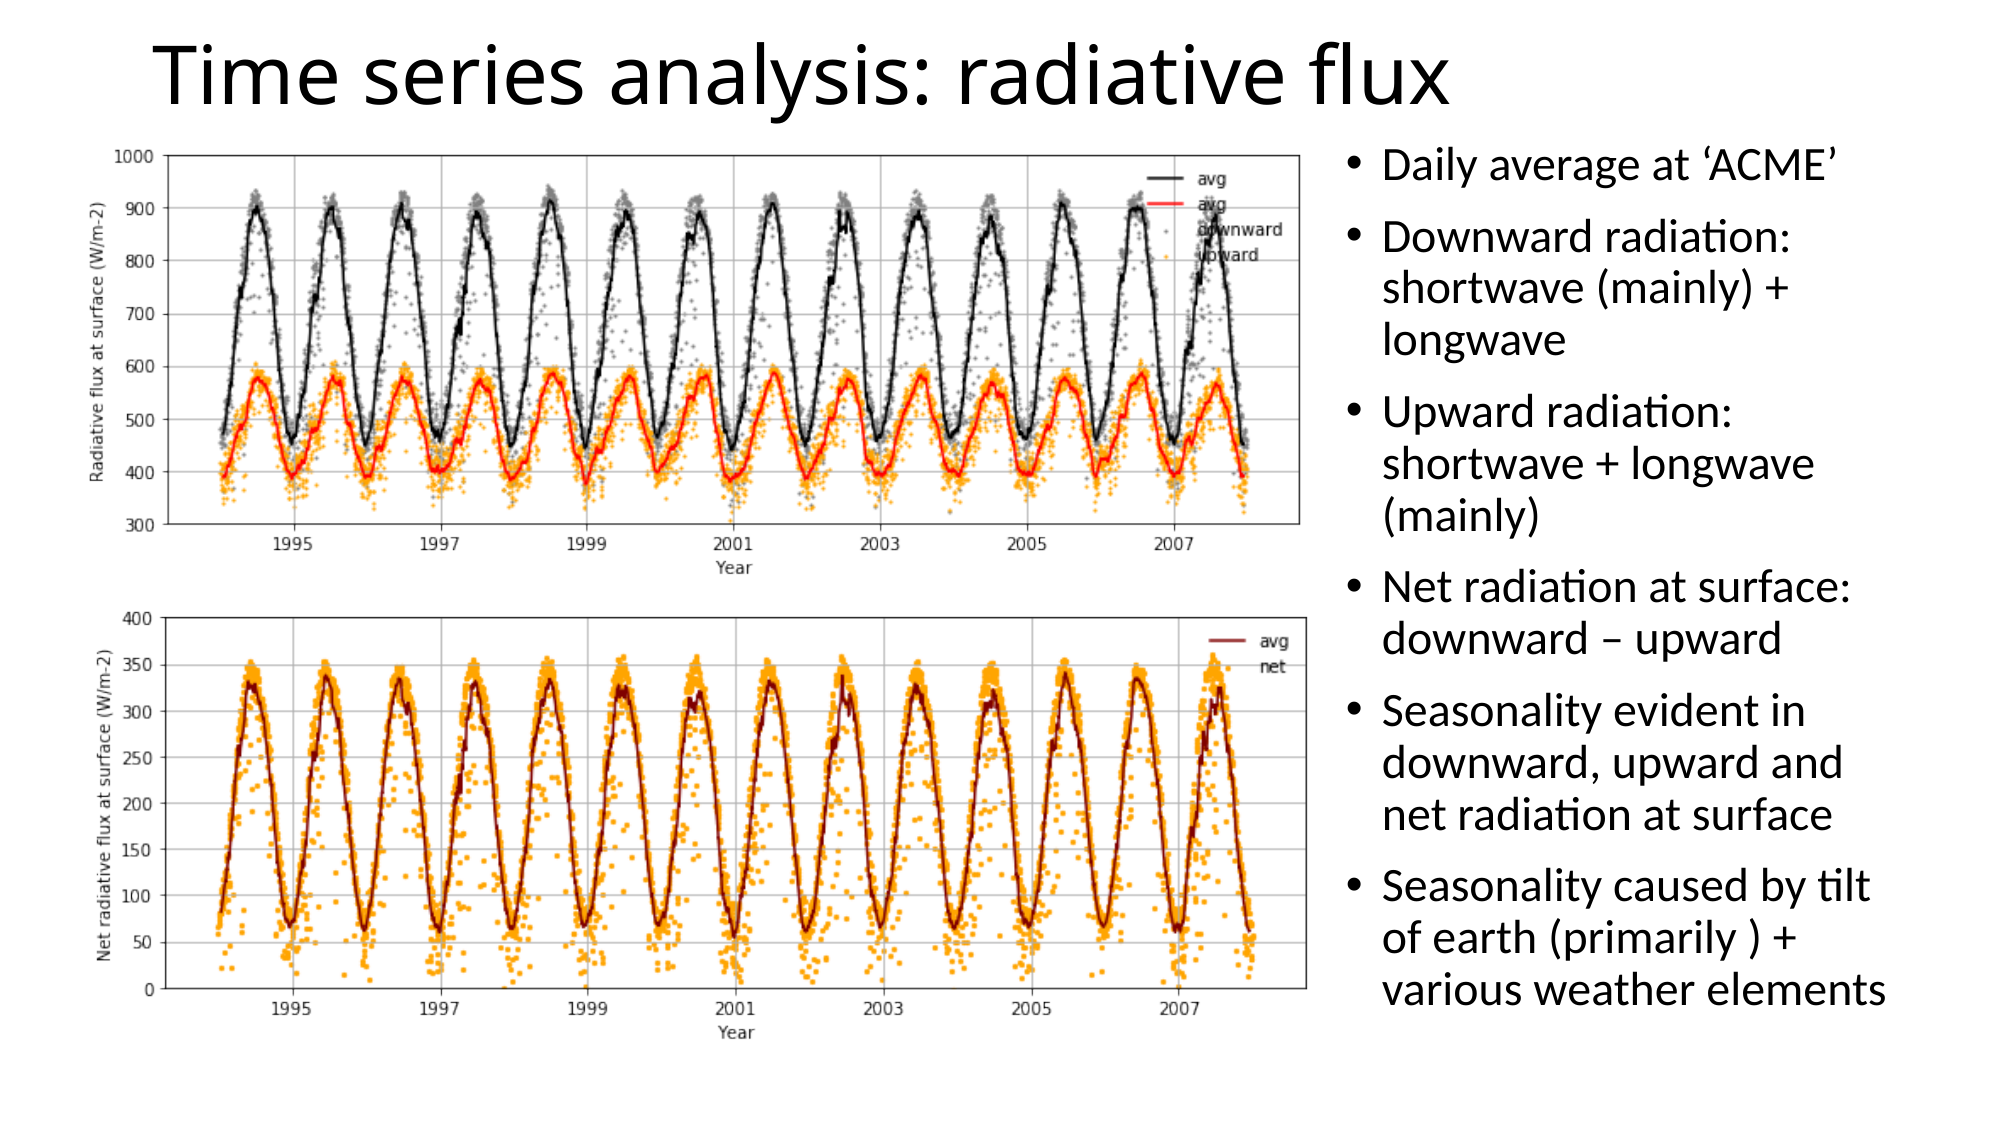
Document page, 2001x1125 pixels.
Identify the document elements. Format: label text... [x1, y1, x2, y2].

title Time series analysis: radiative flux [137, 26, 1917, 130]
picture [78, 138, 1316, 588]
list Daily average at ‘ACME’ Downward radiation: shortwave (mainly) + longwave Upward radiation: shortwave + longwave (mainly) Net radiation at surface: downward – upward Seasonality evident in downward, upward and net radiation at surface Seasonality caused by tilt of earth (primarily ) + various weather elements [1330, 131, 1934, 1024]
picture [85, 600, 1323, 1053]
